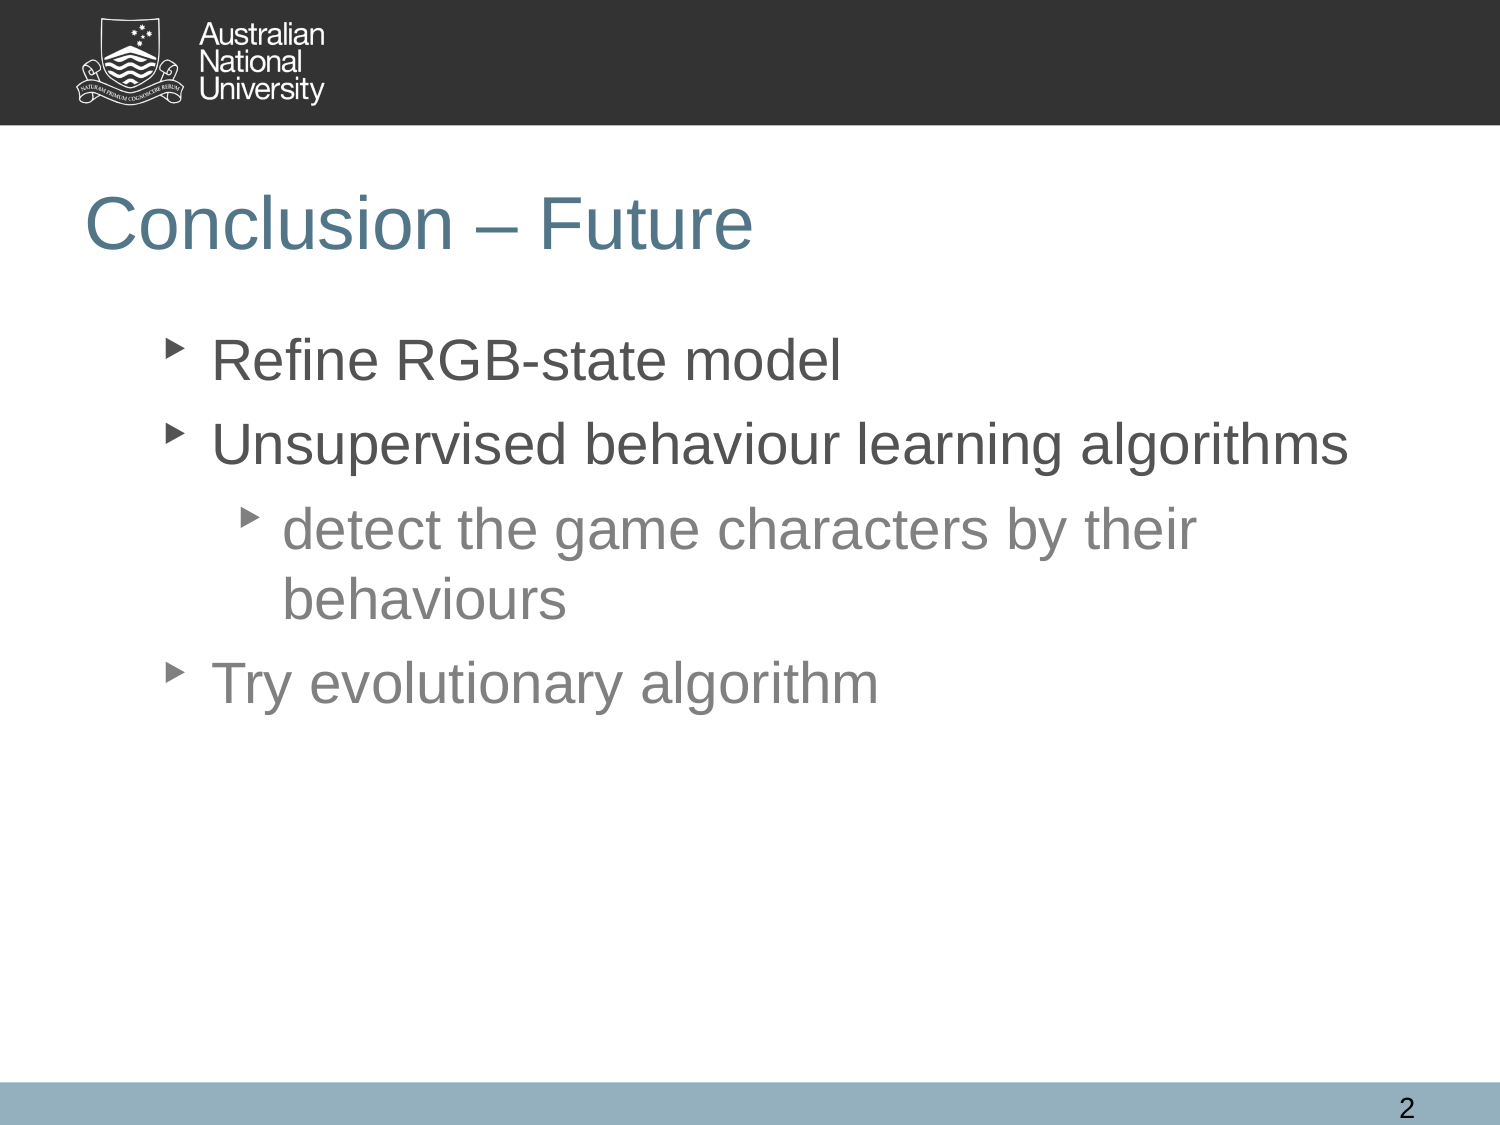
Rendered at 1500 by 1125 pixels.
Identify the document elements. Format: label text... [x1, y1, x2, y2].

list Refine RGB-state model Unsupervised behaviour learning algorithms detect the game characters by their behaviours Try evolutionary algorithm [74, 313, 1426, 1006]
title Conclusion – Future [76, 124, 1428, 314]
picture [76, 18, 325, 106]
slide_number 27 [1391, 1081, 1426, 1125]
